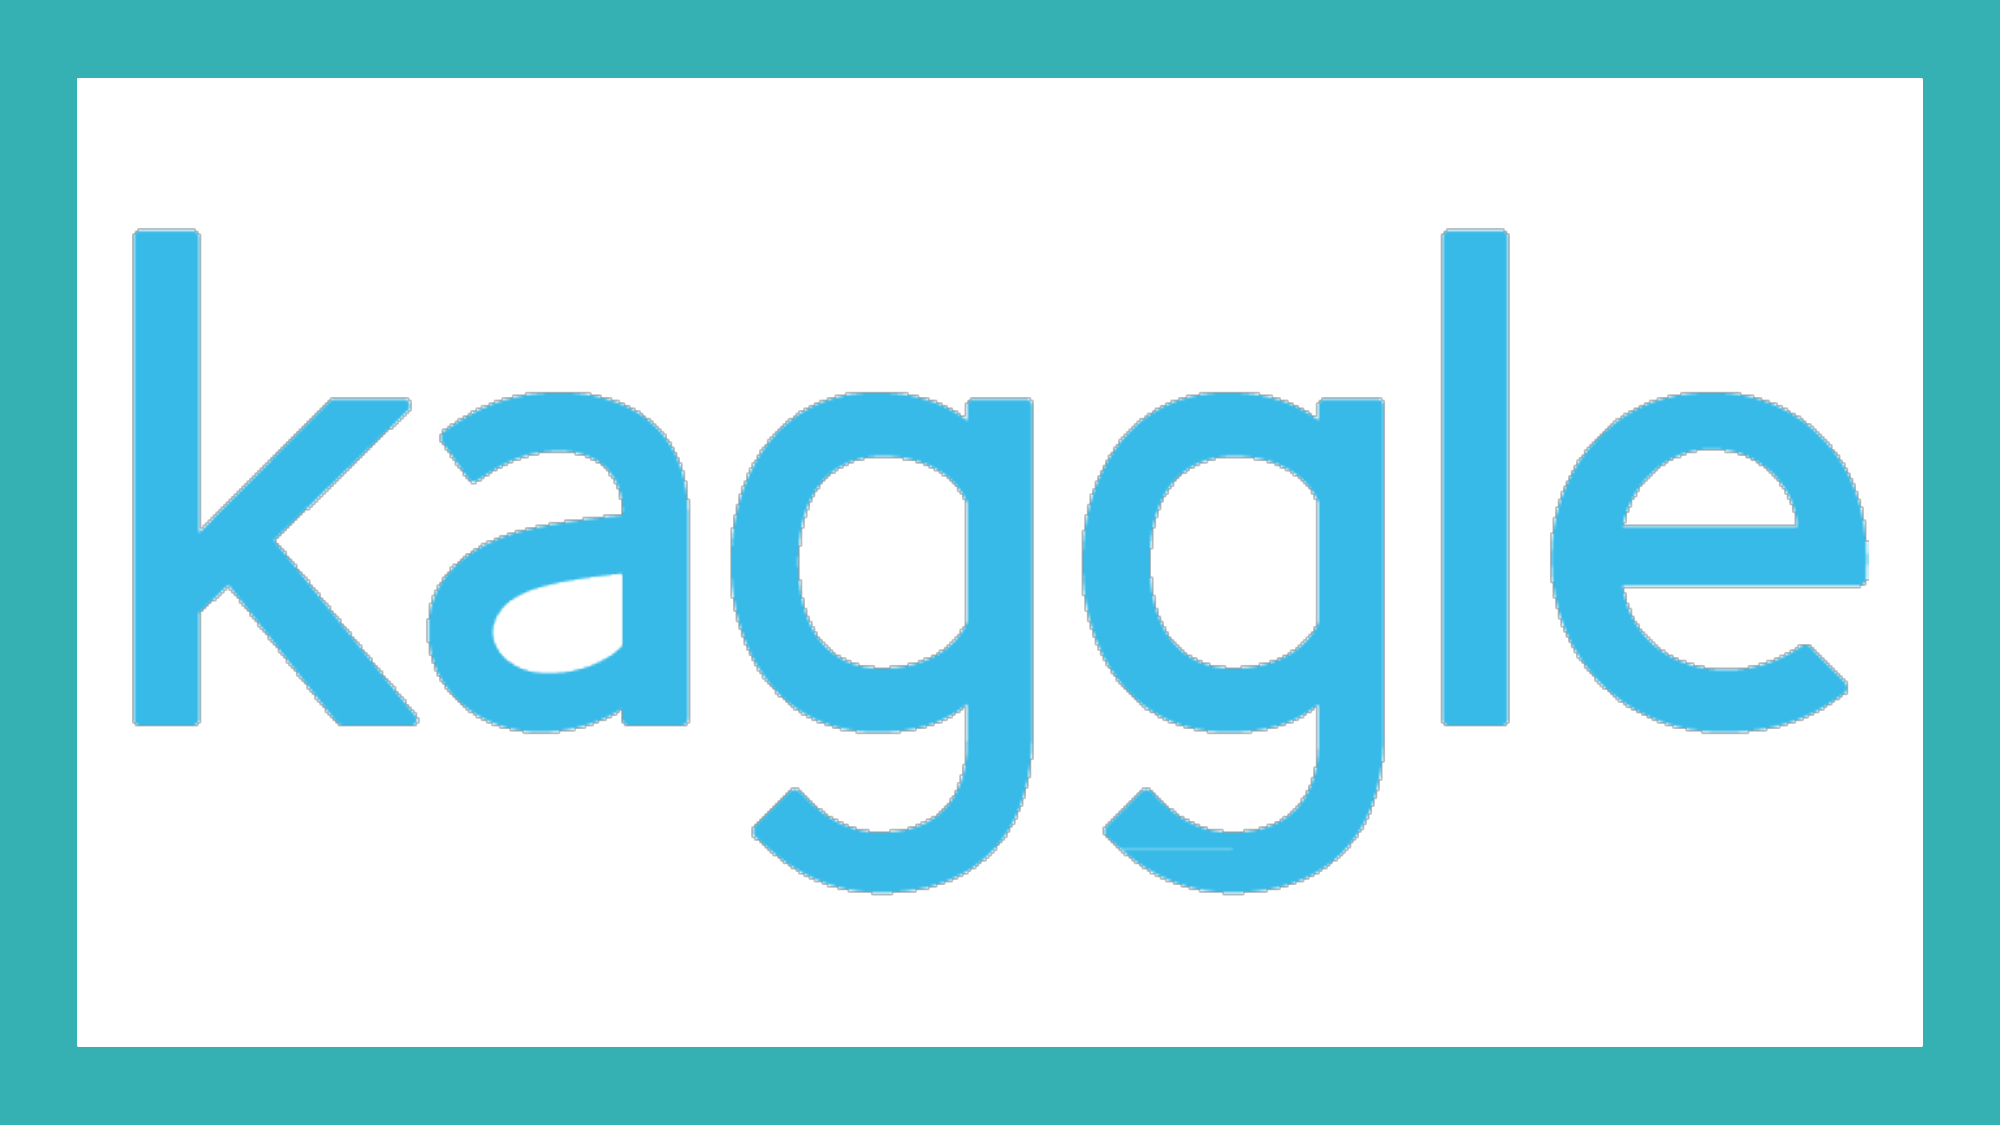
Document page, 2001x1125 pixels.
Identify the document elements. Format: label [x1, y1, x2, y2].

text_box [77, 78, 1923, 1047]
text_box [0, 0, 2000, 1125]
list [131, 226, 1869, 898]
